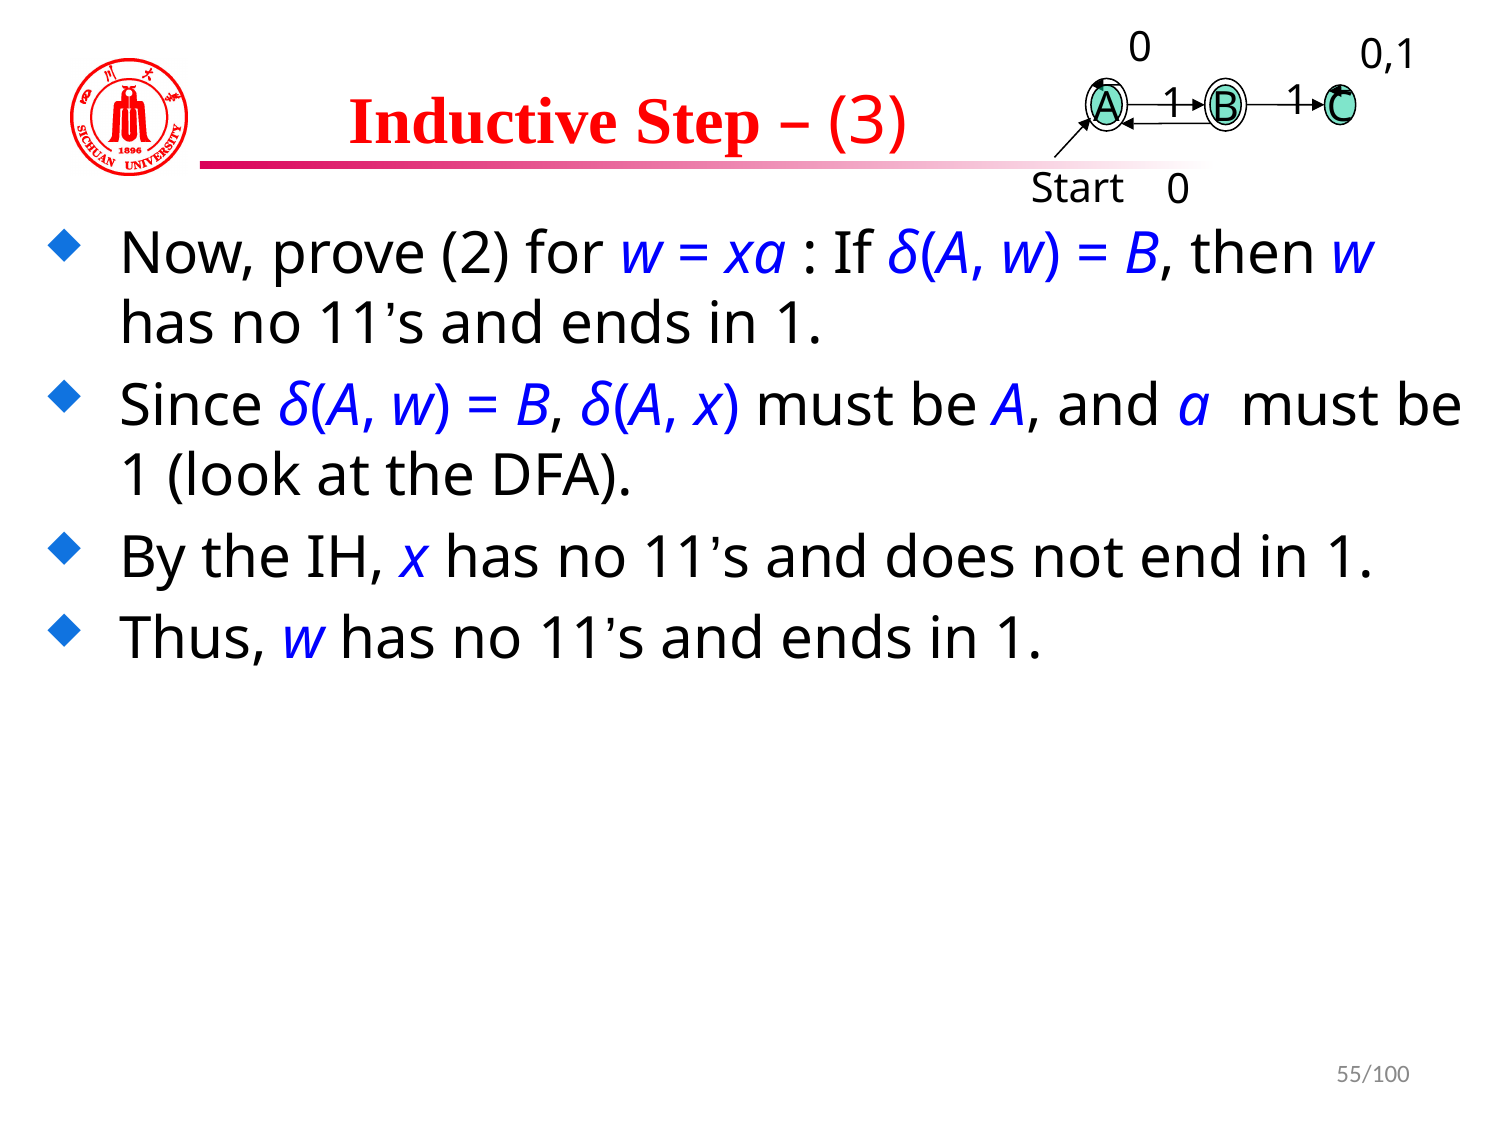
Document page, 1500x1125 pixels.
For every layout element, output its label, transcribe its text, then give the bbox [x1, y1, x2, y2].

text_box Inductive Step – (3) [340, 72, 915, 160]
text_box [199, 161, 1012, 169]
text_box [1017, 12, 1434, 221]
picture [70, 58, 188, 176]
text_box Now, prove (2) for w = xa : If δ(A, w) = B, then w has no 11’s and ends in 1. Since δ(A, w) = B, δ(A, x) must be A, and a must be 1 (look at the DFA). By the IH, x has no 11’s and does not end in 1. Thus, w has no 11’s and ends in 1. [29, 207, 1483, 1012]
slide_number 55/100 [1074, 1042, 1425, 1103]
